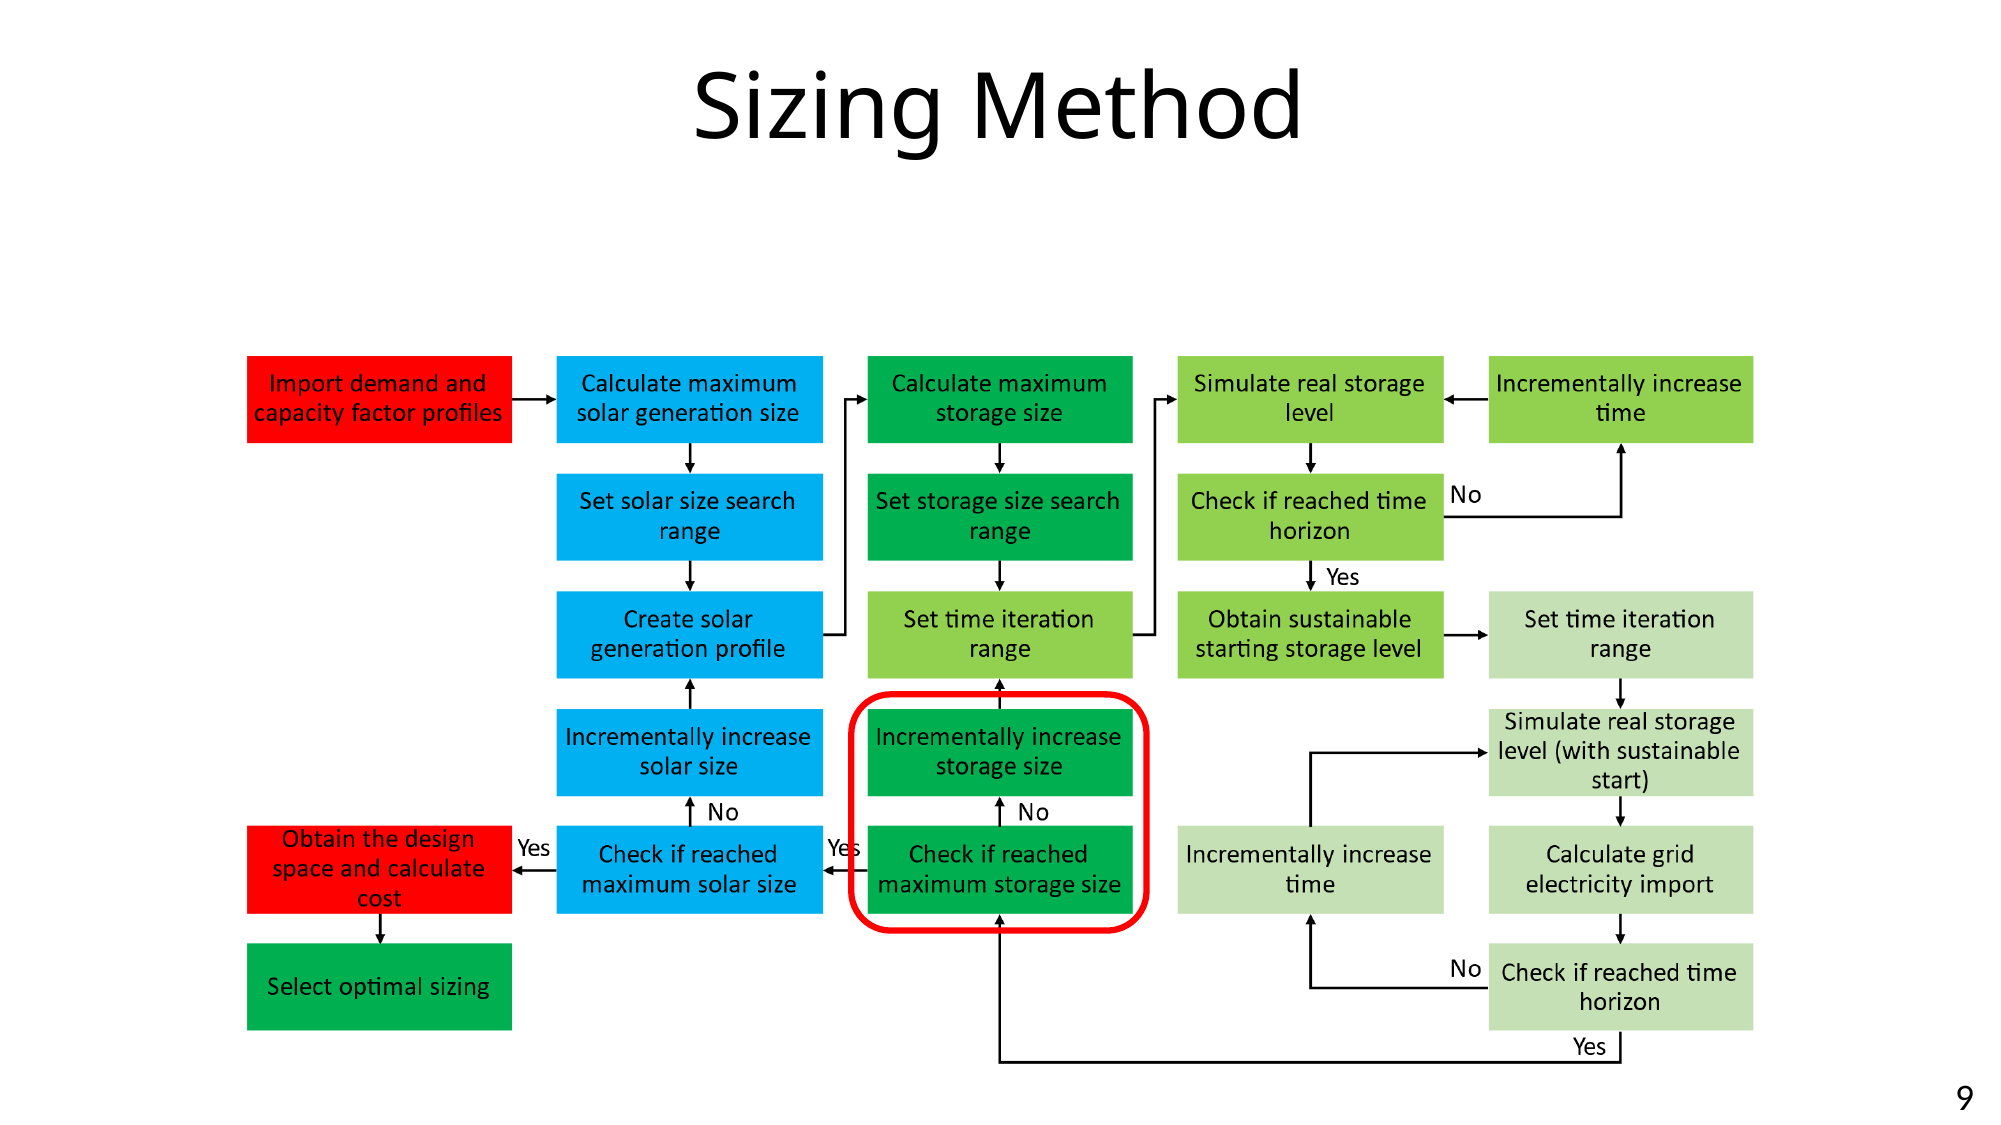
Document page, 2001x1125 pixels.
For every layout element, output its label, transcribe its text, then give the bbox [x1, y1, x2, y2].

text_box 9 [1929, 1065, 2000, 1125]
title Sizing Method [137, 0, 1863, 218]
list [202, 330, 1798, 1066]
